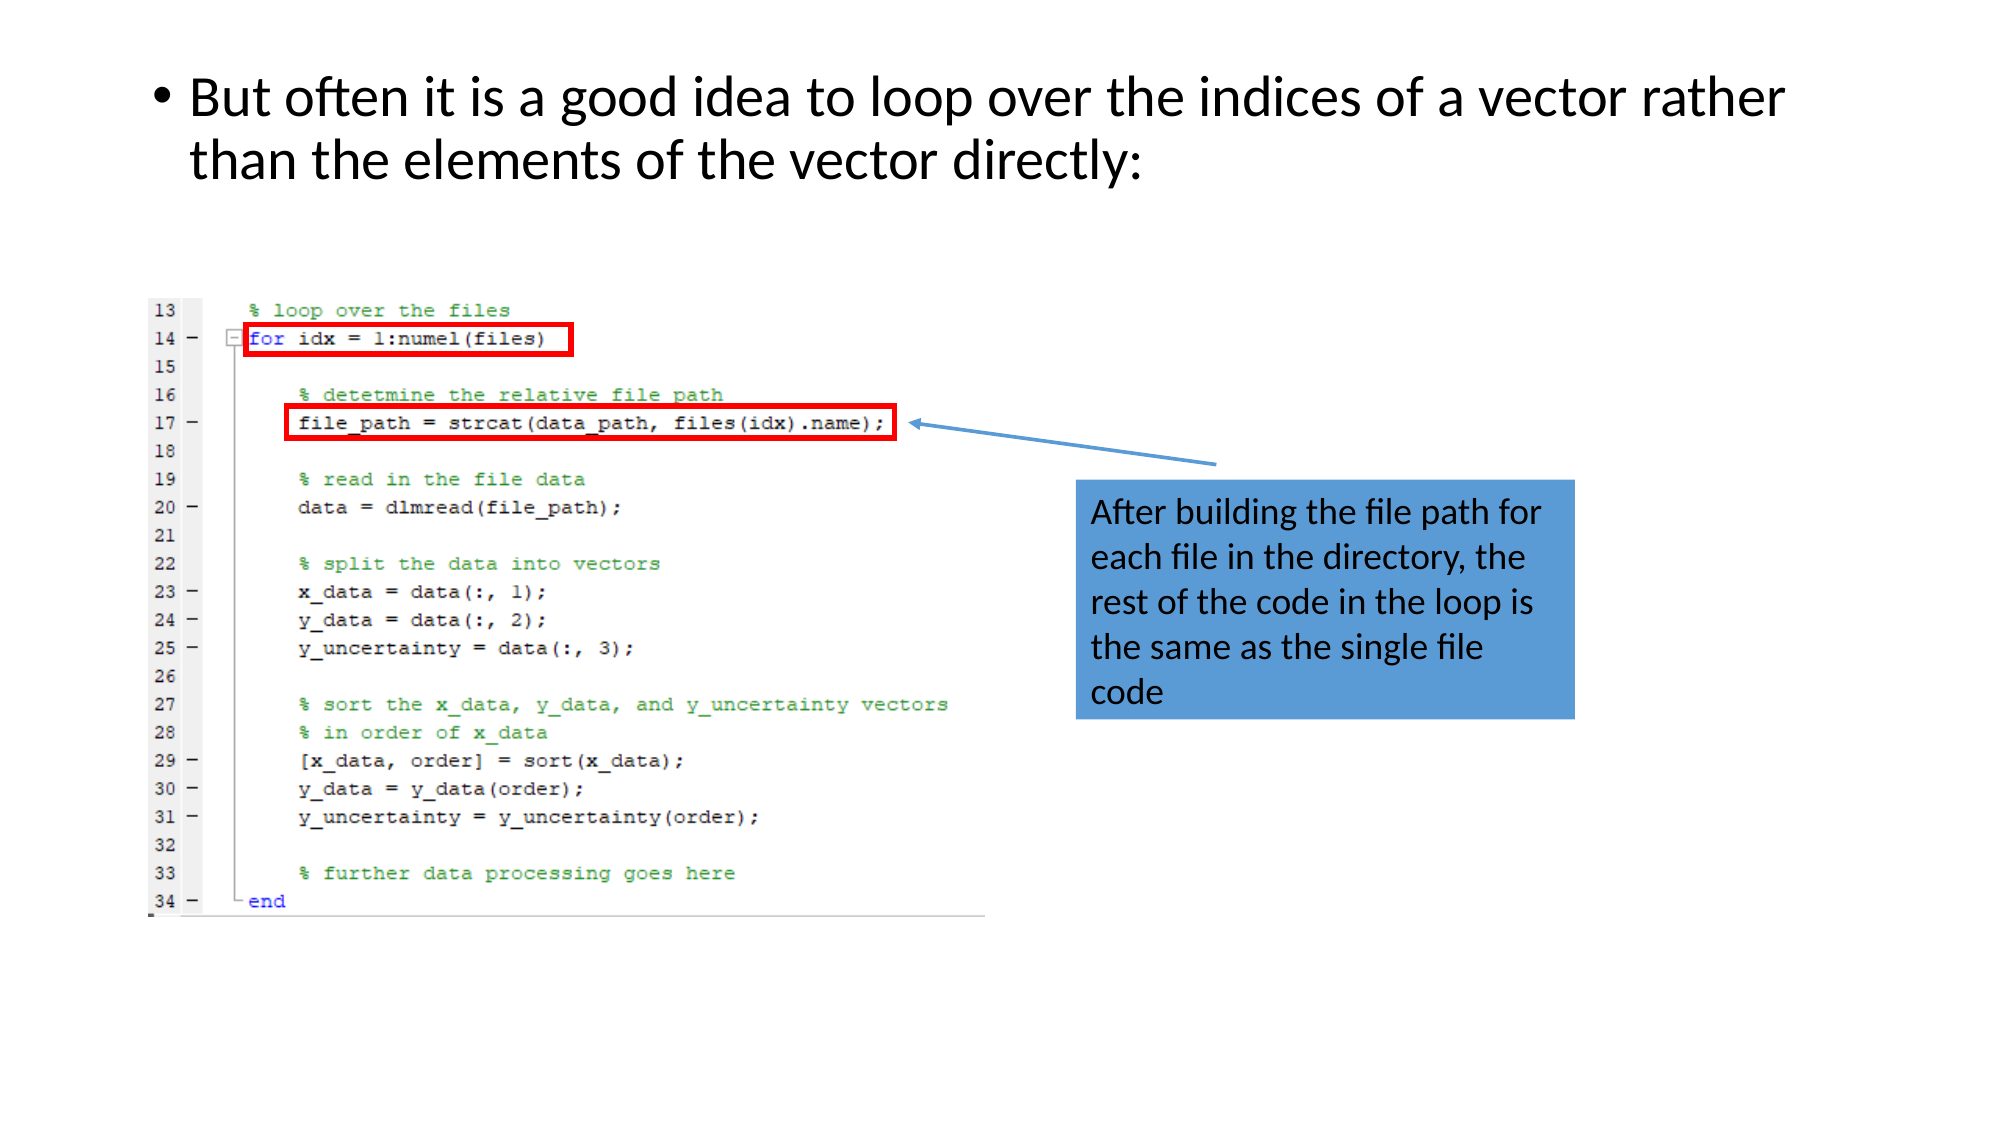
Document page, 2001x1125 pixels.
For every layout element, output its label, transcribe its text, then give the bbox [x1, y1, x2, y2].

picture [148, 298, 985, 917]
text_box After building the file path for each file in the directory, the rest of the code in the loop is the same as the single file code [1075, 479, 1575, 720]
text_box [908, 422, 1217, 465]
list But often it is a good idea to loop over the indices of a vector rather than the elements of the vector directly: [137, 58, 1861, 1086]
